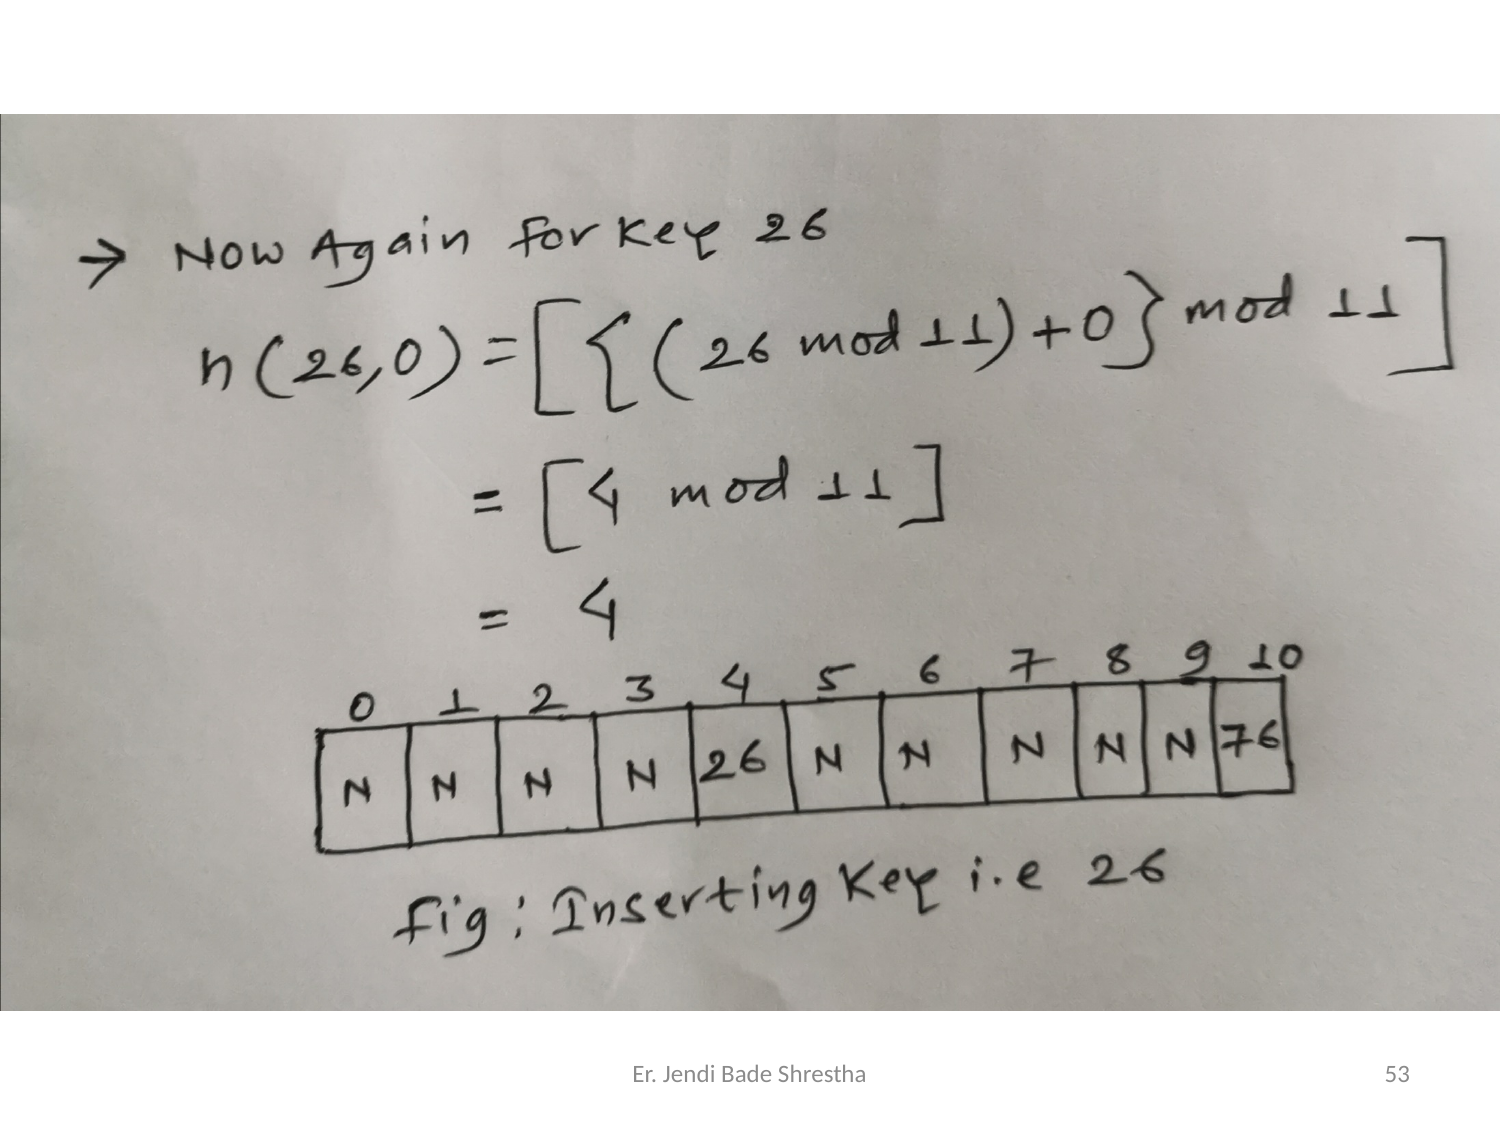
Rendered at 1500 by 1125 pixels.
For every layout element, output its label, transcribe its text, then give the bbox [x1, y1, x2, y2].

footer Er. Jendi Bade Shrestha [512, 1042, 988, 1103]
slide_number 53 [1074, 1042, 1425, 1103]
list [0, 113, 1500, 1011]
